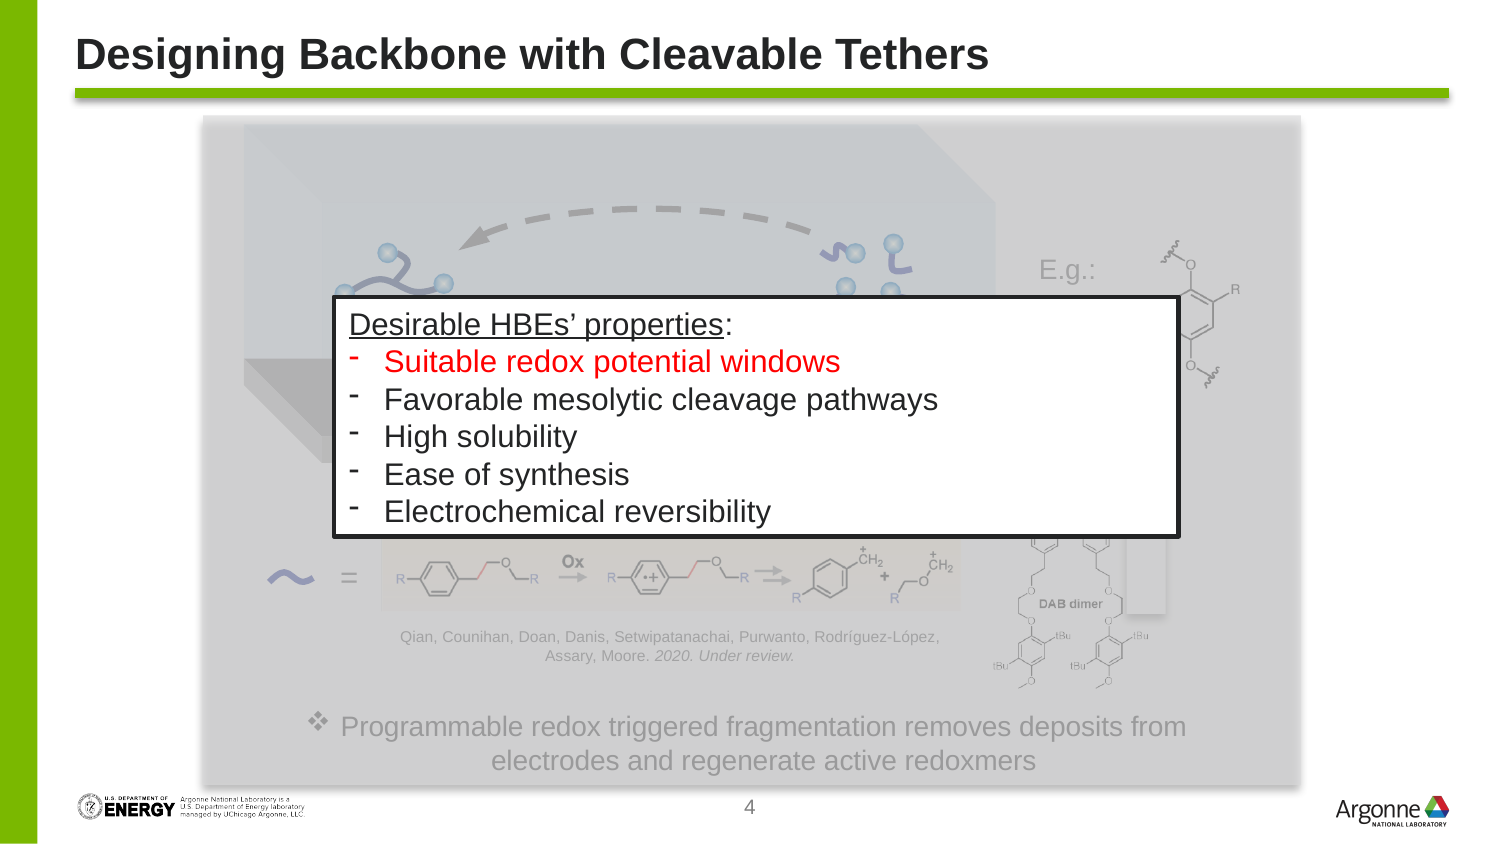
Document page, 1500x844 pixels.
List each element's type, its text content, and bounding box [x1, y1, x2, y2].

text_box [268, 484, 1167, 695]
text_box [348, 252, 442, 313]
picture [1330, 787, 1458, 834]
title Designing Backbone with Cleavable Tethers [75, 23, 1449, 86]
picture [75, 791, 308, 822]
text_box [202, 115, 1302, 786]
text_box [575, 350, 851, 434]
picture [1140, 237, 1241, 390]
text_box Desirable HBEs’ properties: Suitable redox potential windows Favorable mesolytic cleavage pathways High solubility Ease of synthesis Electrochemical reversibility [334, 296, 1179, 537]
slide_number 4 [712, 799, 788, 819]
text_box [688, 234, 913, 386]
